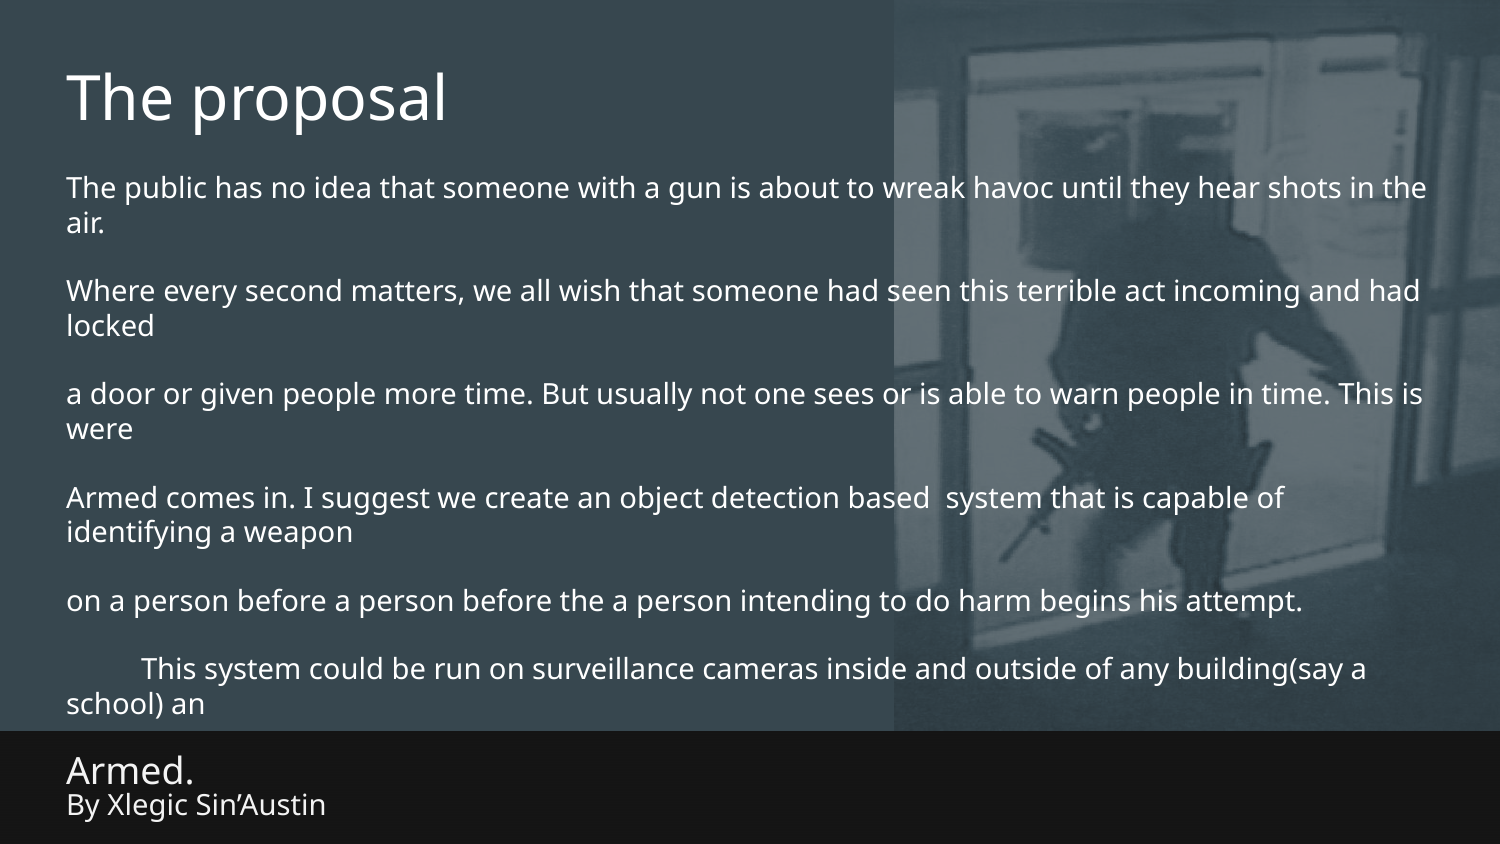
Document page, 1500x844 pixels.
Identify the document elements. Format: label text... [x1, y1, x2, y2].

picture [0, 0, 1500, 844]
title The proposal [51, 42, 889, 137]
list The public has no idea that someone with a gun is about to wreak havoc until they hear shots in the air. Where every second matters, we all wish that someone had seen this terrible act incoming and had locked a door or given people more time. But usually not one sees or is able to warn people in time. This is were Armed comes in. I suggest we create an object detection based system that is capable of identifying a weapon on a person before a person before the a person intending to do harm begins his attempt. This system could be run on surveillance cameras inside and outside of any building(say a school) an would alert the individuals inside or even put the location on lockdown if it detects a firearm in a person's possesion. This project is a base proof of concept for the object detection portion of such a system. [51, 154, 889, 715]
